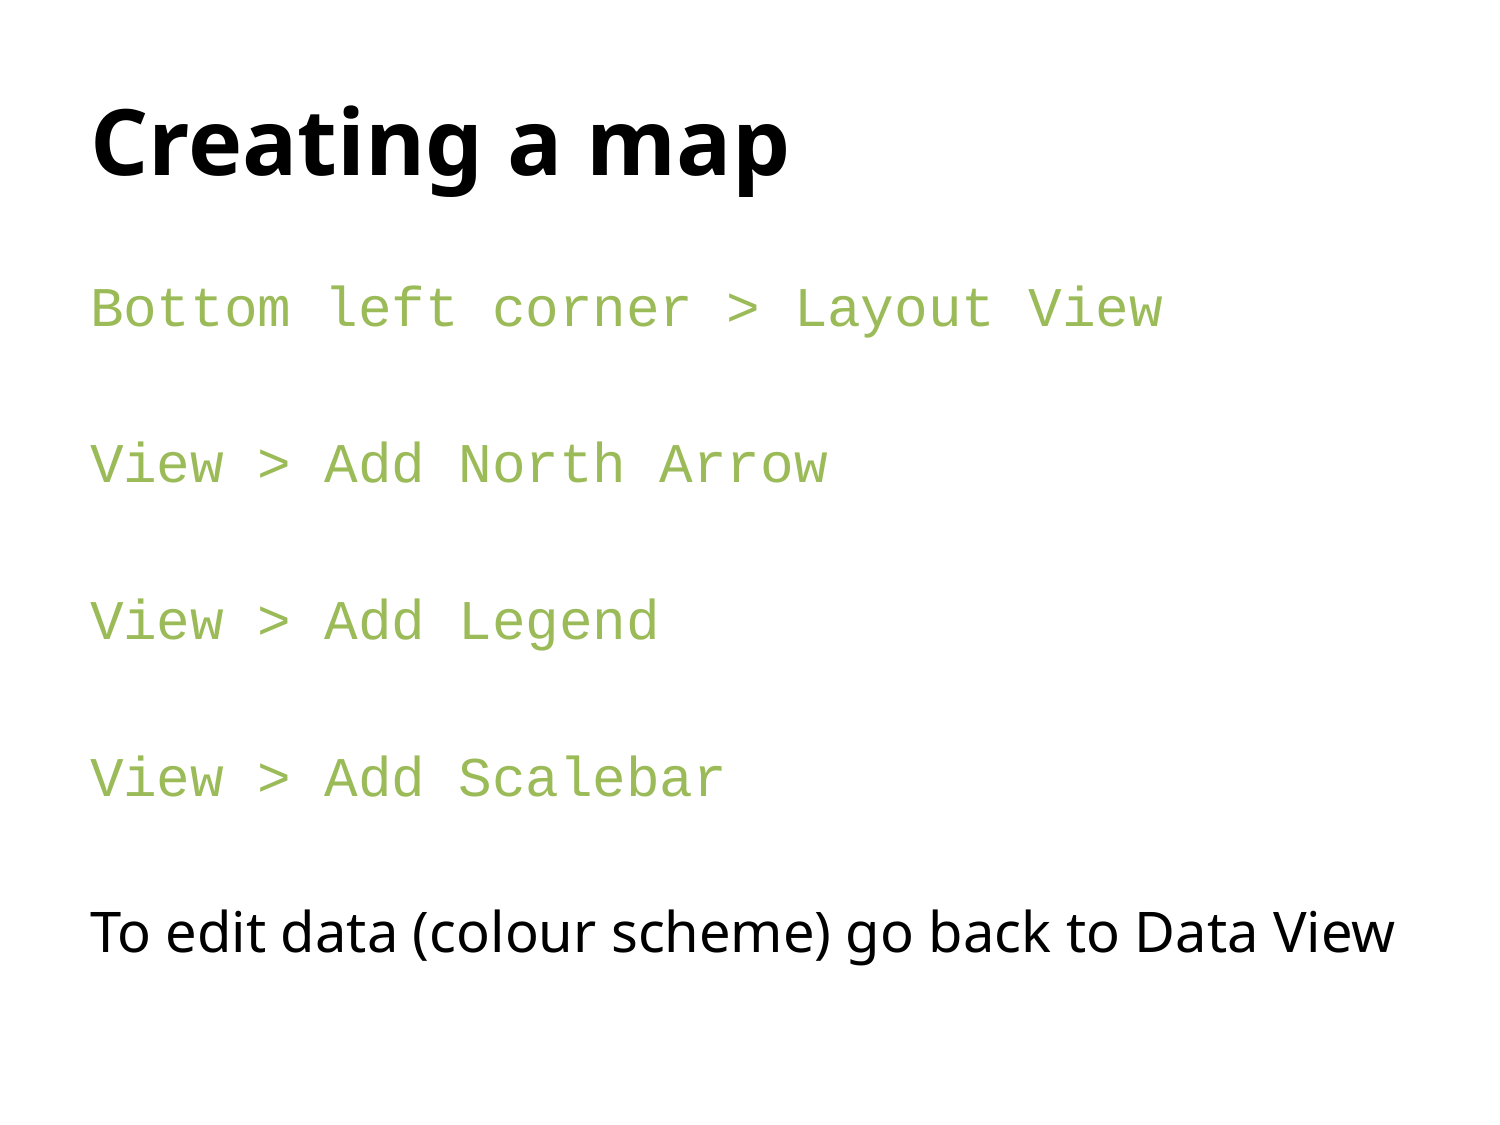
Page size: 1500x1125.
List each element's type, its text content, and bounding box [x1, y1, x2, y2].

title Creating a map [75, 45, 1425, 233]
list Bottom left corner > Layout View View > Add North Arrow View > Add Legend View > Add Scalebar To edit data (colour scheme) go back to Data View [75, 262, 1425, 1005]
